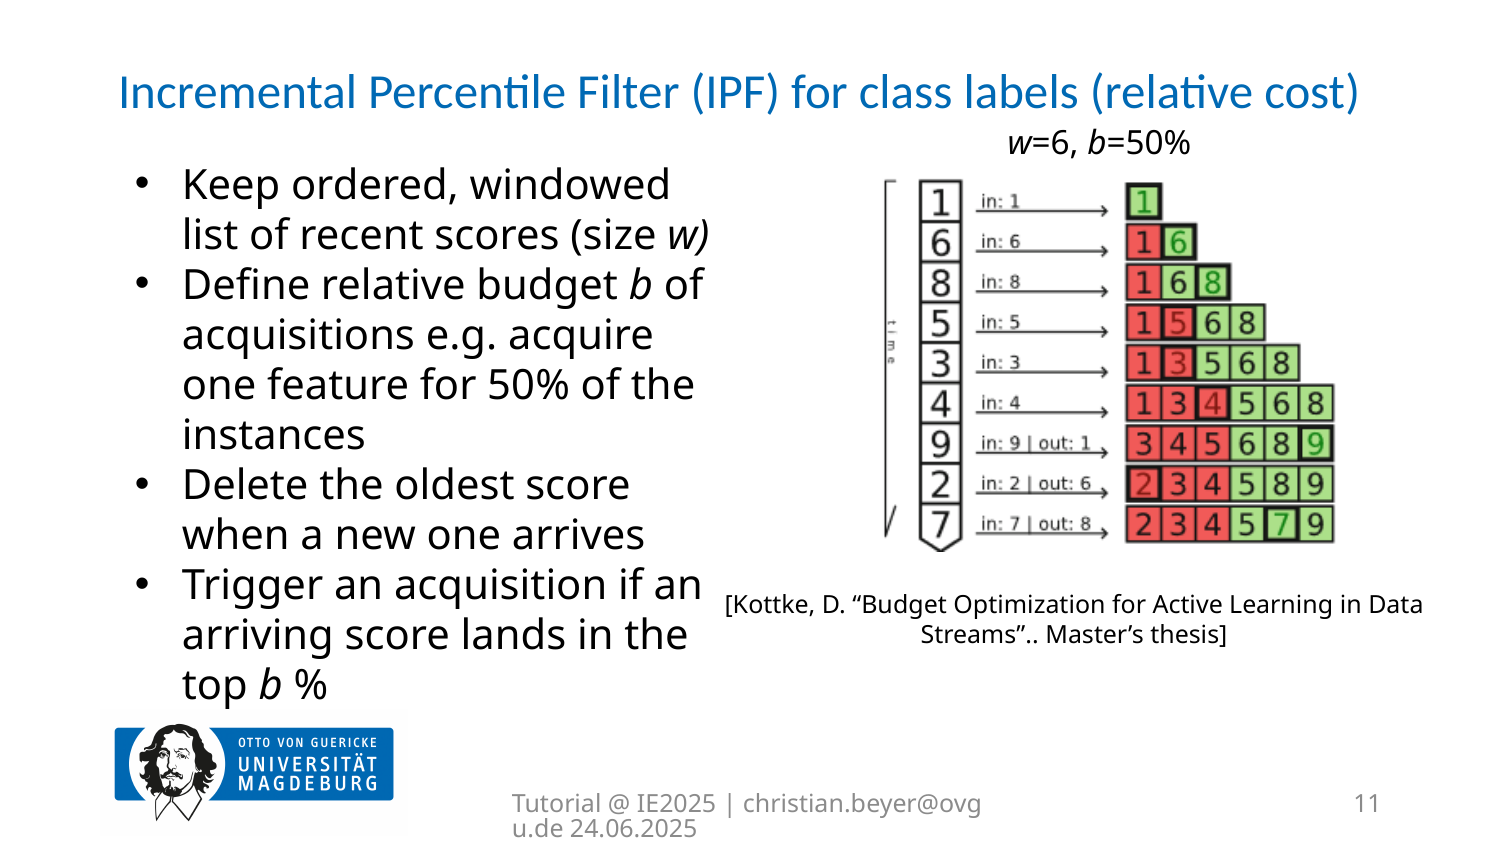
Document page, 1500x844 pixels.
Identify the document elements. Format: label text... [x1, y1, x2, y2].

footer Tutorial @ IE2025 | christian.beyer@ovgu.de 24.06.2025 [496, 782, 1004, 828]
text_box [Kottke, D. “Budget Optimization for Active Learning in Data Streams”.. Master’s thesis] [690, 581, 1458, 656]
picture [849, 154, 1350, 552]
title Incremental Percentile Filter (IPF) for class labels (relative cost) [103, 45, 1397, 126]
slide_number 11 [1059, 782, 1397, 828]
text_box w=6, b=50% [968, 113, 1231, 153]
picture [100, 709, 408, 836]
list Keep ordered, windowed list of recent scores (size w) Define relative budget b of acquisitions e.g. acquire one feature for 50% of the instances Delete the oldest score when a new one arrives Trigger an acquisition if an arriving score lands in the top b % [99, 150, 742, 659]
